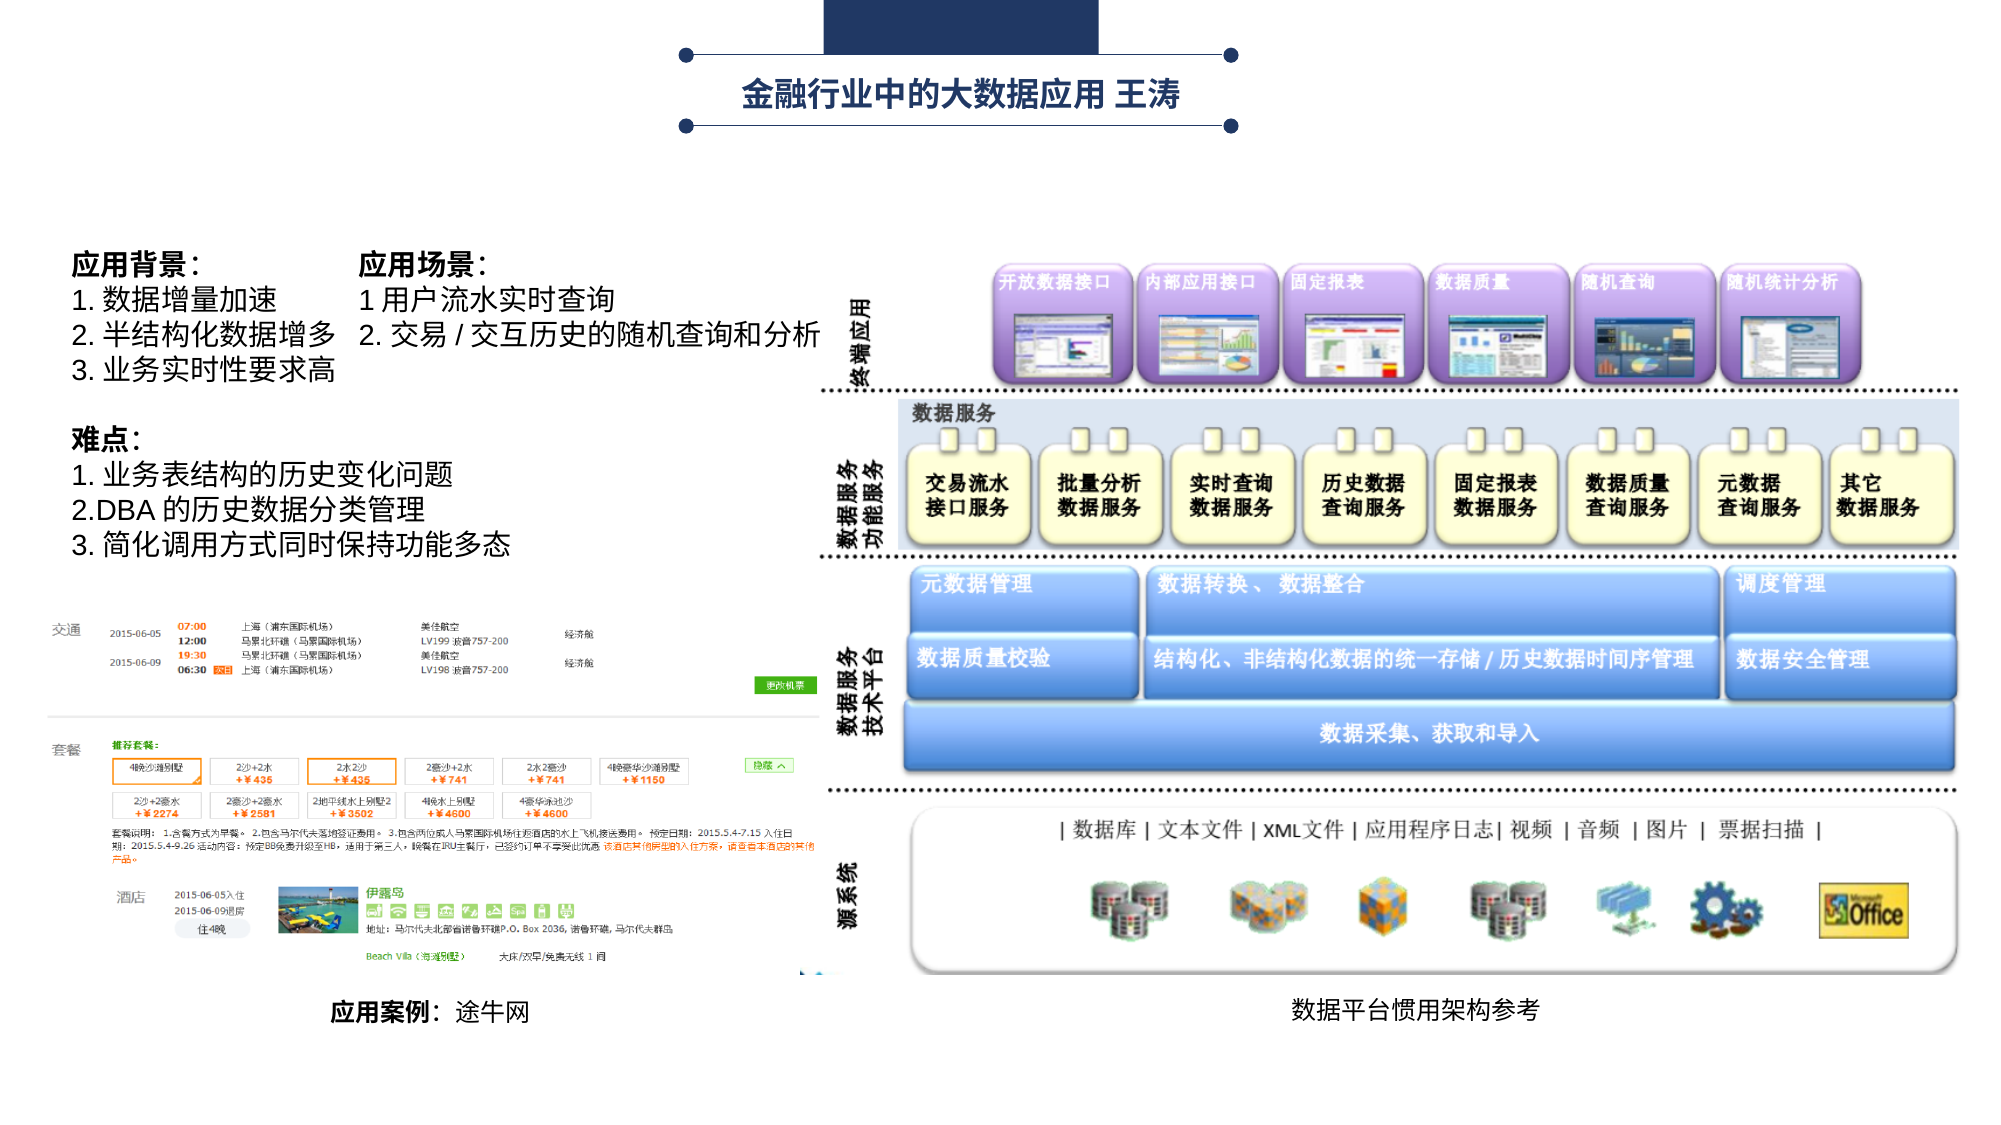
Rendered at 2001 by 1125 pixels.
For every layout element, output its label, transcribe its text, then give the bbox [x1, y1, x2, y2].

text_box 金融行业中的大数据应用 王涛 [628, 45, 1294, 121]
text_box 应用背景： 1.数据增量加速 2.半结构化数据增多 3.业务实时性要求高 难点： 1.业务表结构的历史变化问题 2.DBA的历史数据分类管理 3.简化调用方式同时保持功能多态 [56, 239, 527, 604]
text_box 应用场景： 1用户流水实时查询 2.交易/交互历史的随机查询和分析 [343, 239, 799, 404]
picture [45, 239, 2000, 975]
text_box 应用案例：途牛网 [315, 989, 546, 1034]
text_box 数据平台惯用架构参考 [1276, 987, 1557, 1032]
